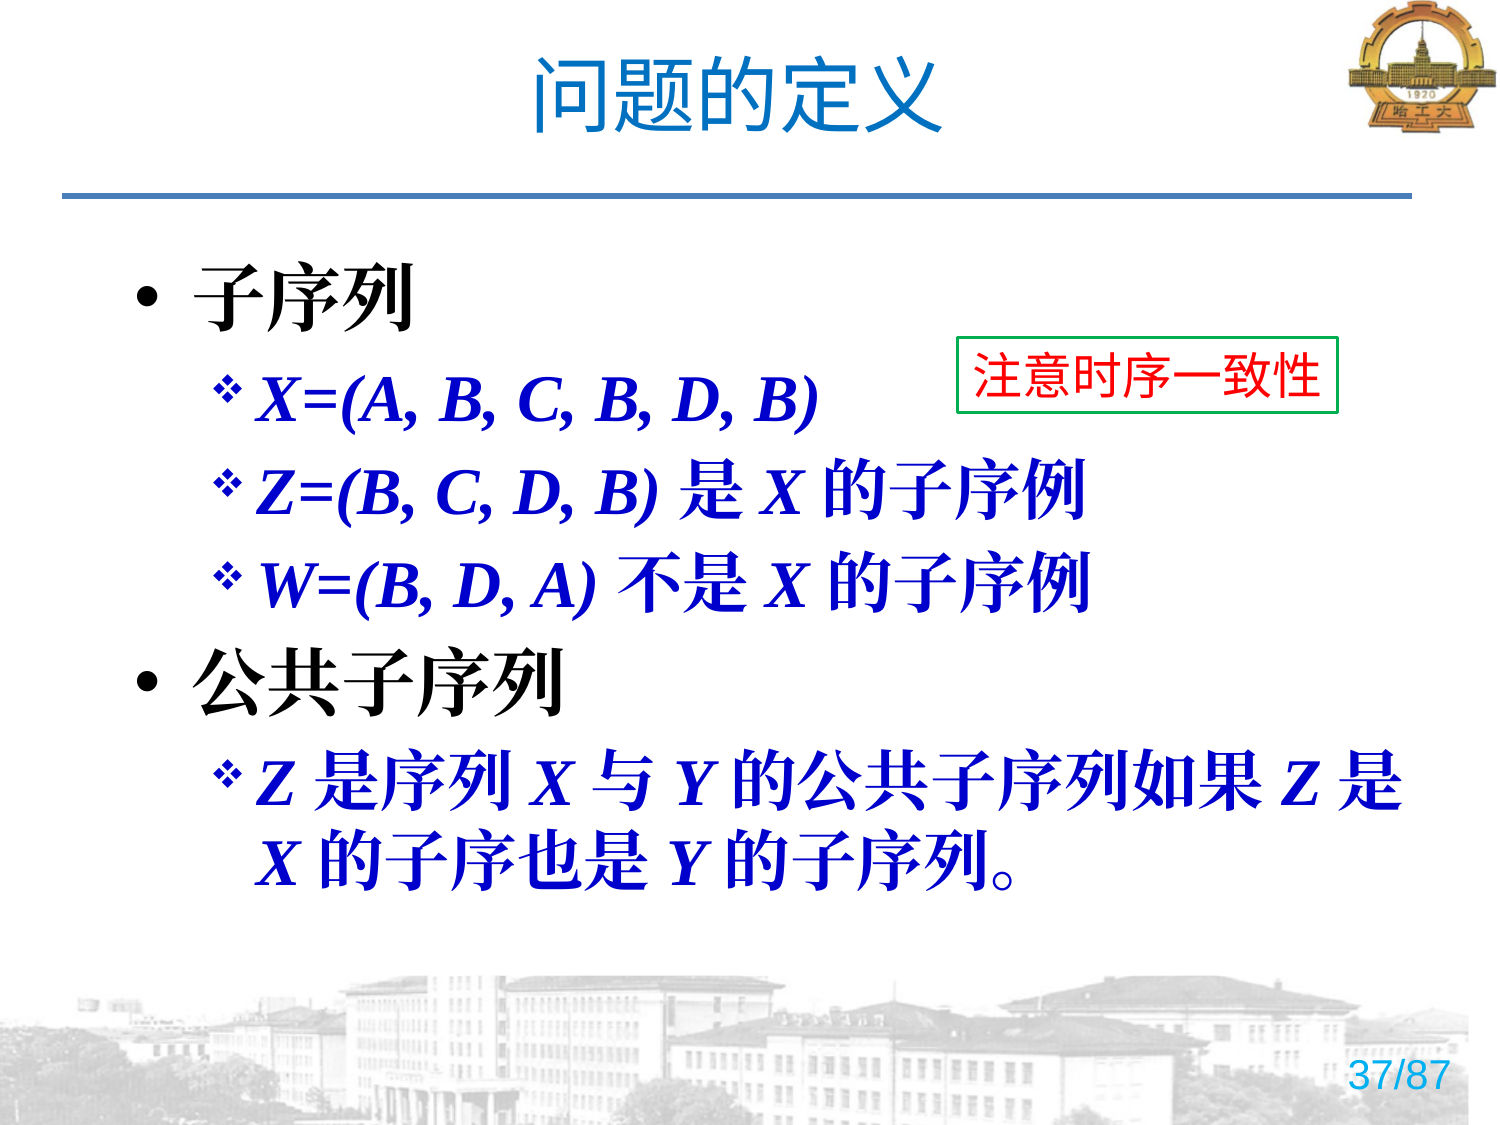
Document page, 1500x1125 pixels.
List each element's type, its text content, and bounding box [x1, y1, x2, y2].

text_box 注意时序一致性 [957, 337, 1338, 413]
picture [1340, 0, 1500, 138]
text_box 子序列 X=(A, B, C, B, D, B) Z=(B, C, D, B)是X的子序例 W=(B, D, A)不是X的子序例 公共子序列 Z是序列X与Y的公共子序列如果Z是X的子序也是Y的子序列。 [119, 243, 1436, 976]
picture [0, 529, 1500, 1125]
title 问题的定义 [62, 7, 1413, 178]
